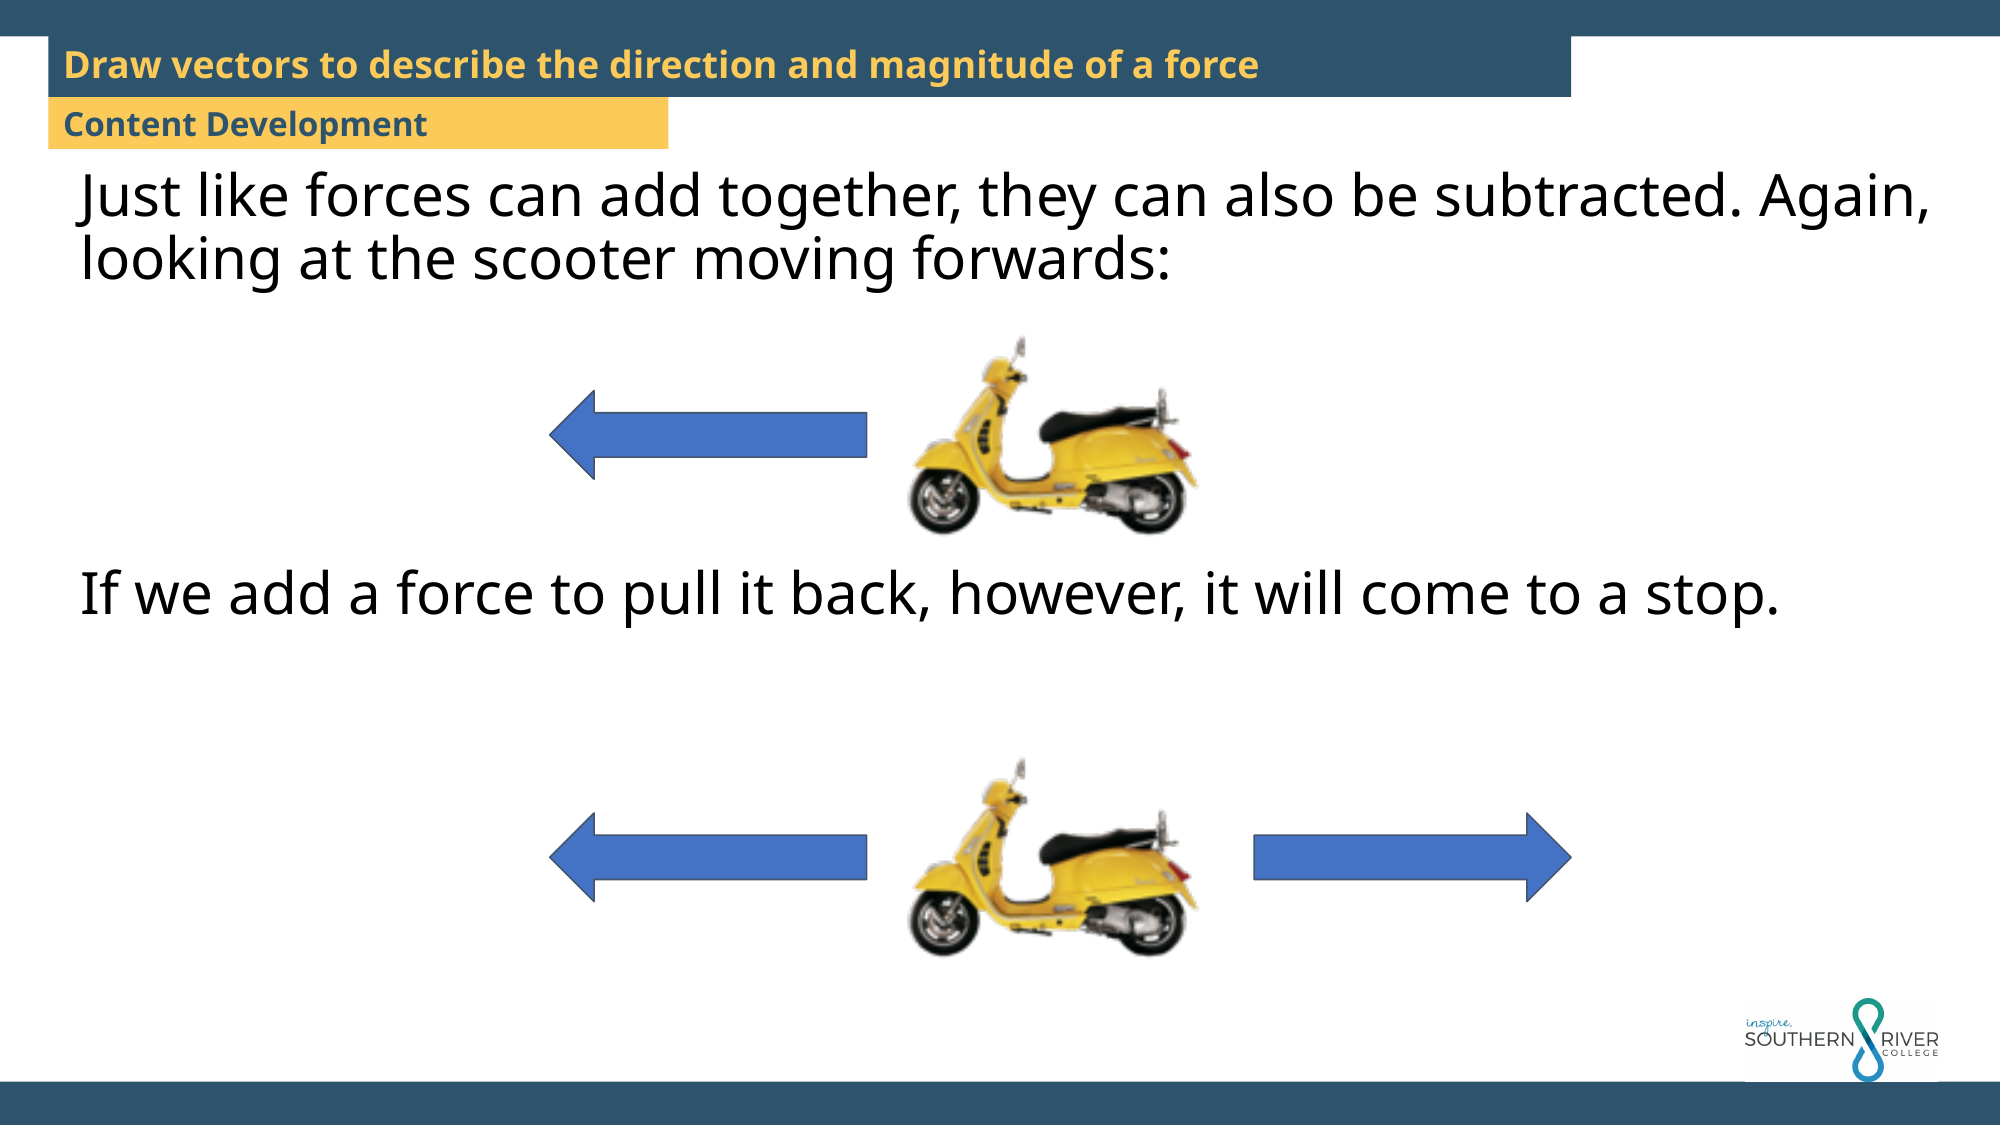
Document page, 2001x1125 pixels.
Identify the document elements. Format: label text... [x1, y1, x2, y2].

list Just like forces can add together, they can also be subtracted. Again, looking at the scooter moving forwards: If we add a force to pull it back, however, it will come to a stop. [65, 158, 1958, 468]
text_box [1254, 812, 1572, 902]
text_box [549, 390, 854, 480]
picture [854, 283, 1234, 587]
list Draw vectors to describe the direction and magnitude of a force [48, 35, 1572, 97]
picture [1745, 998, 1938, 1082]
text_box [549, 812, 854, 902]
picture [854, 705, 1234, 1009]
